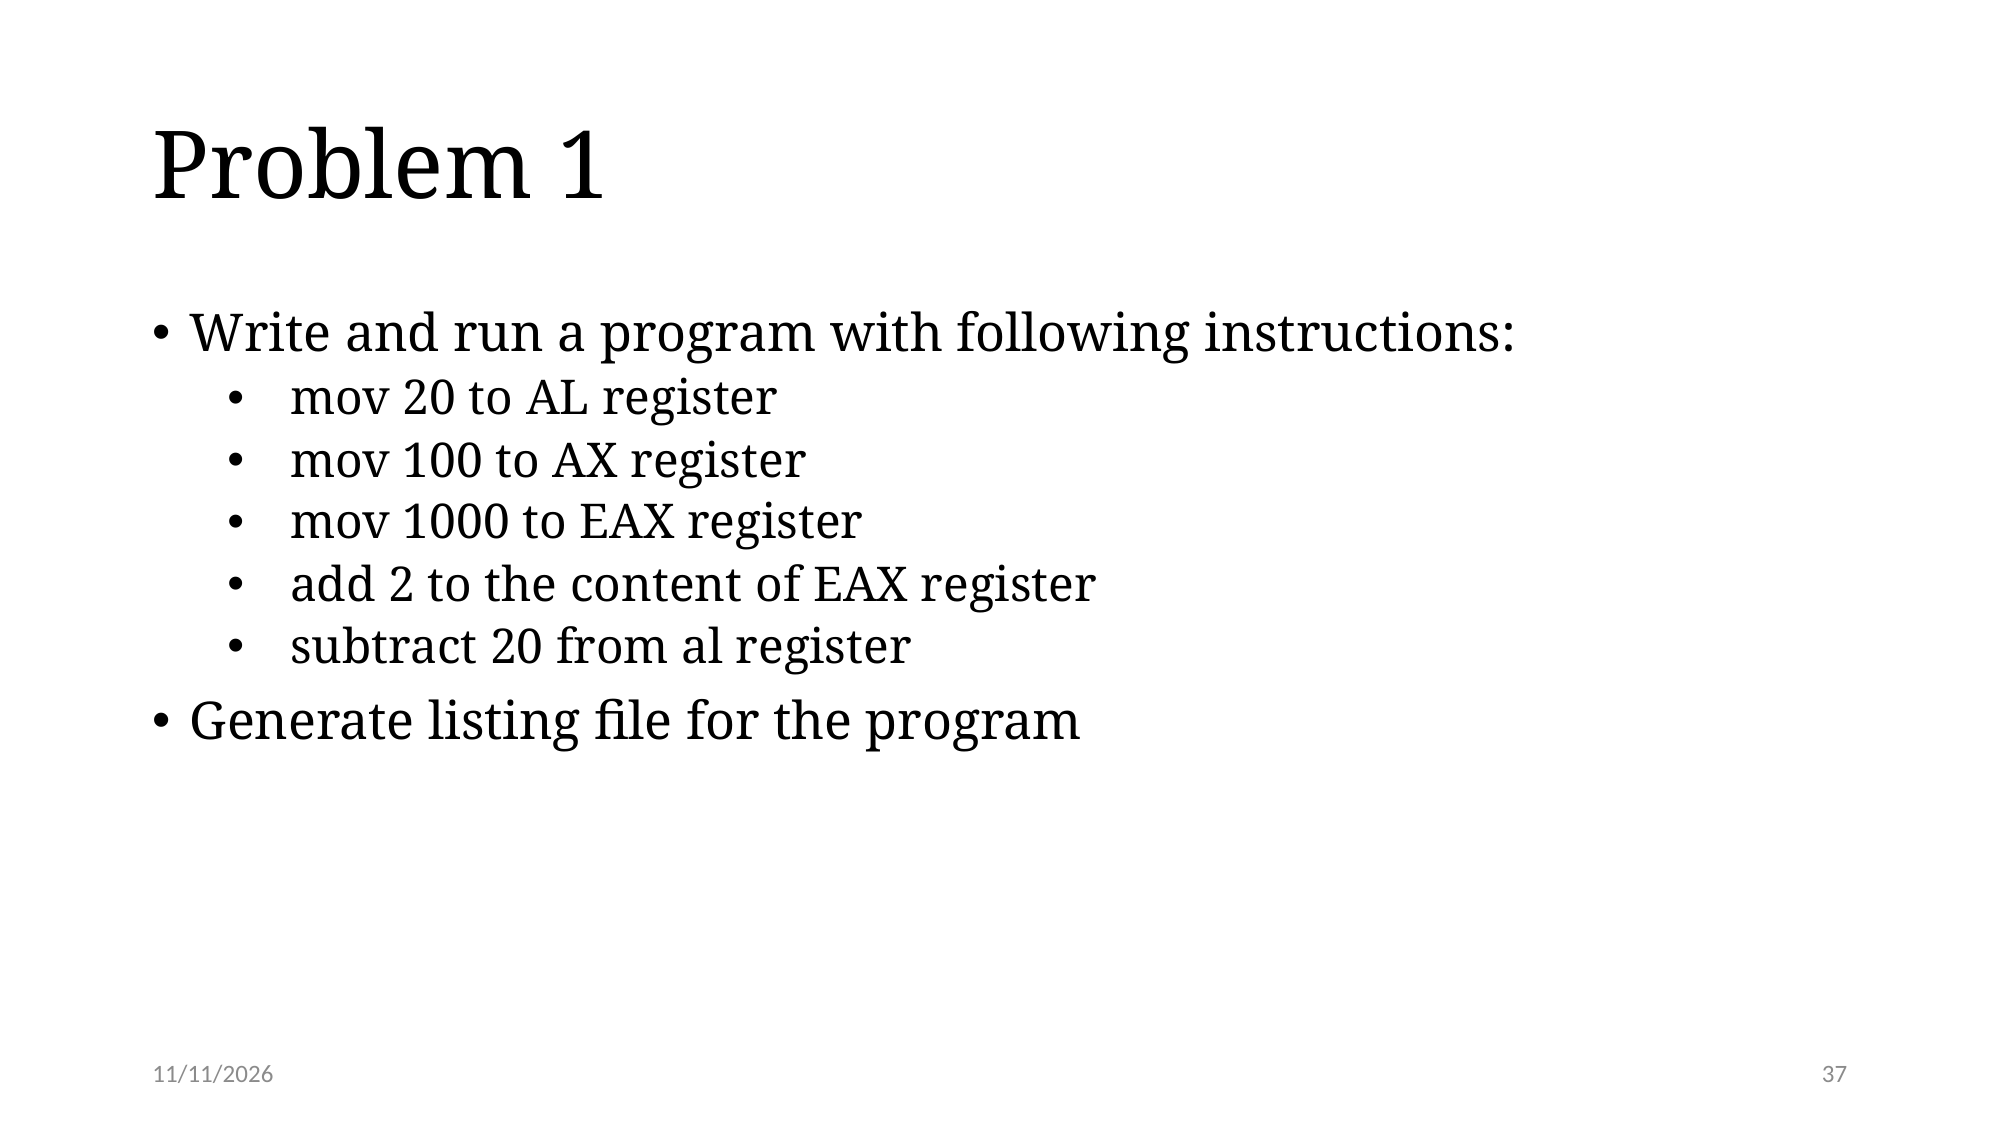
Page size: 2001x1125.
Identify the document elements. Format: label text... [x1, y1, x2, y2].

list Write and run a program with following instructions: mov 20 to AL register mov 100 to AX register mov 1000 to EAX register add 2 to the content of EAX register subtract 20 from al register Generate listing file for the program [137, 299, 1863, 1014]
slide_number 37 [1412, 1042, 1863, 1103]
title Problem 1 [137, 59, 1863, 278]
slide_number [137, 1042, 588, 1103]
